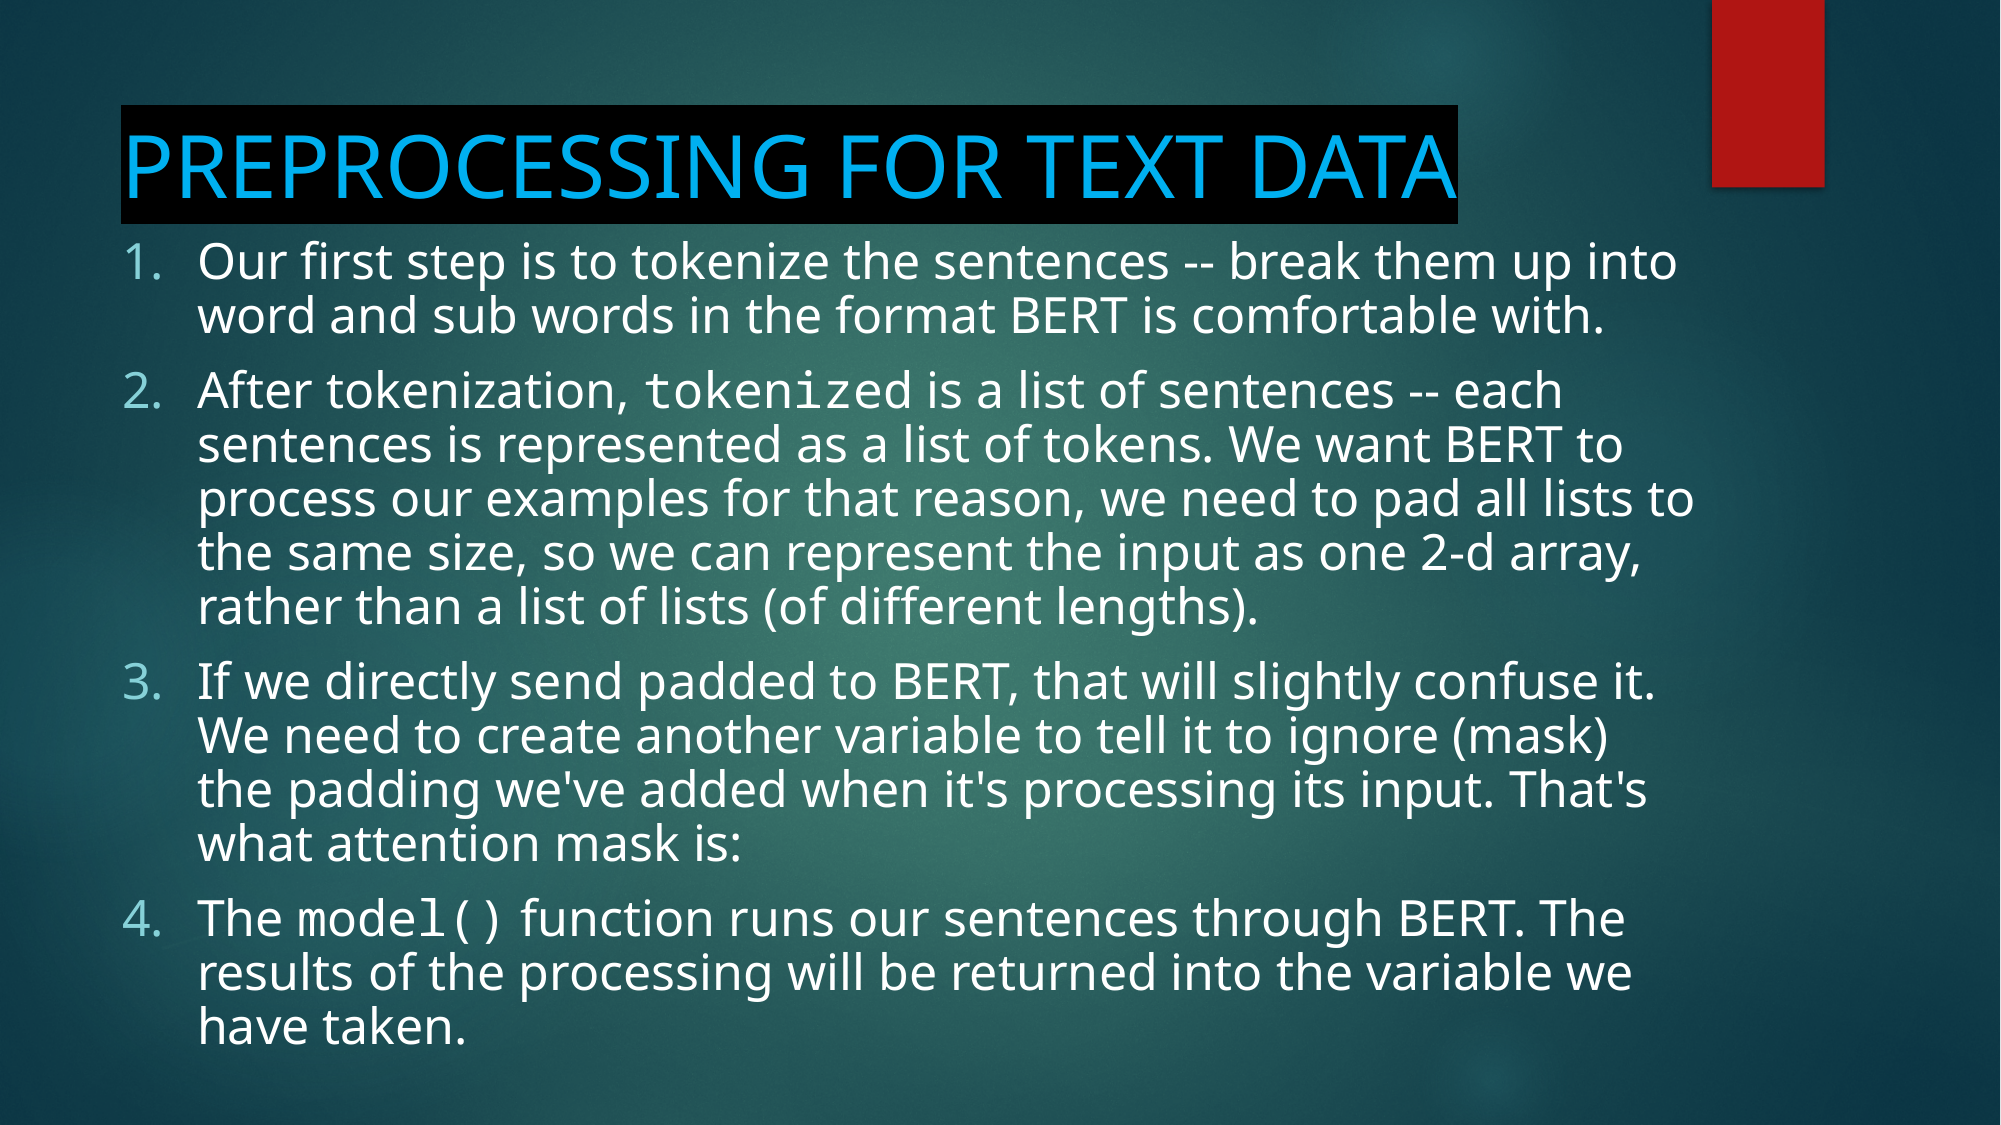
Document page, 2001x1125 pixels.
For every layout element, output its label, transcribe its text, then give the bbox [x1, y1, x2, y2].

list Our first step is to tokenize the sentences -- break them up into word and sub words in the format BERT is comfortable with. After tokenization, tokenized is a list of sentences -- each sentences is represented as a list of tokens. We want BERT to process our examples for that reason, we need to pad all lists to the same size, so we can represent the input as one 2-d array, rather than a list of lists (of different lengths). If we directly send padded to BERT, that will slightly confuse it. We need to create another variable to tell it to ignore (mask) the padding we've added when it's processing its input. That's what attention mask is: The model() function runs our sentences through BERT. The results of the processing will be returned into the variable we have taken. [107, 229, 1715, 932]
picture [0, 0, 2001, 1125]
title PREPROCESSING FOR TEXT DATA [106, 103, 1625, 304]
